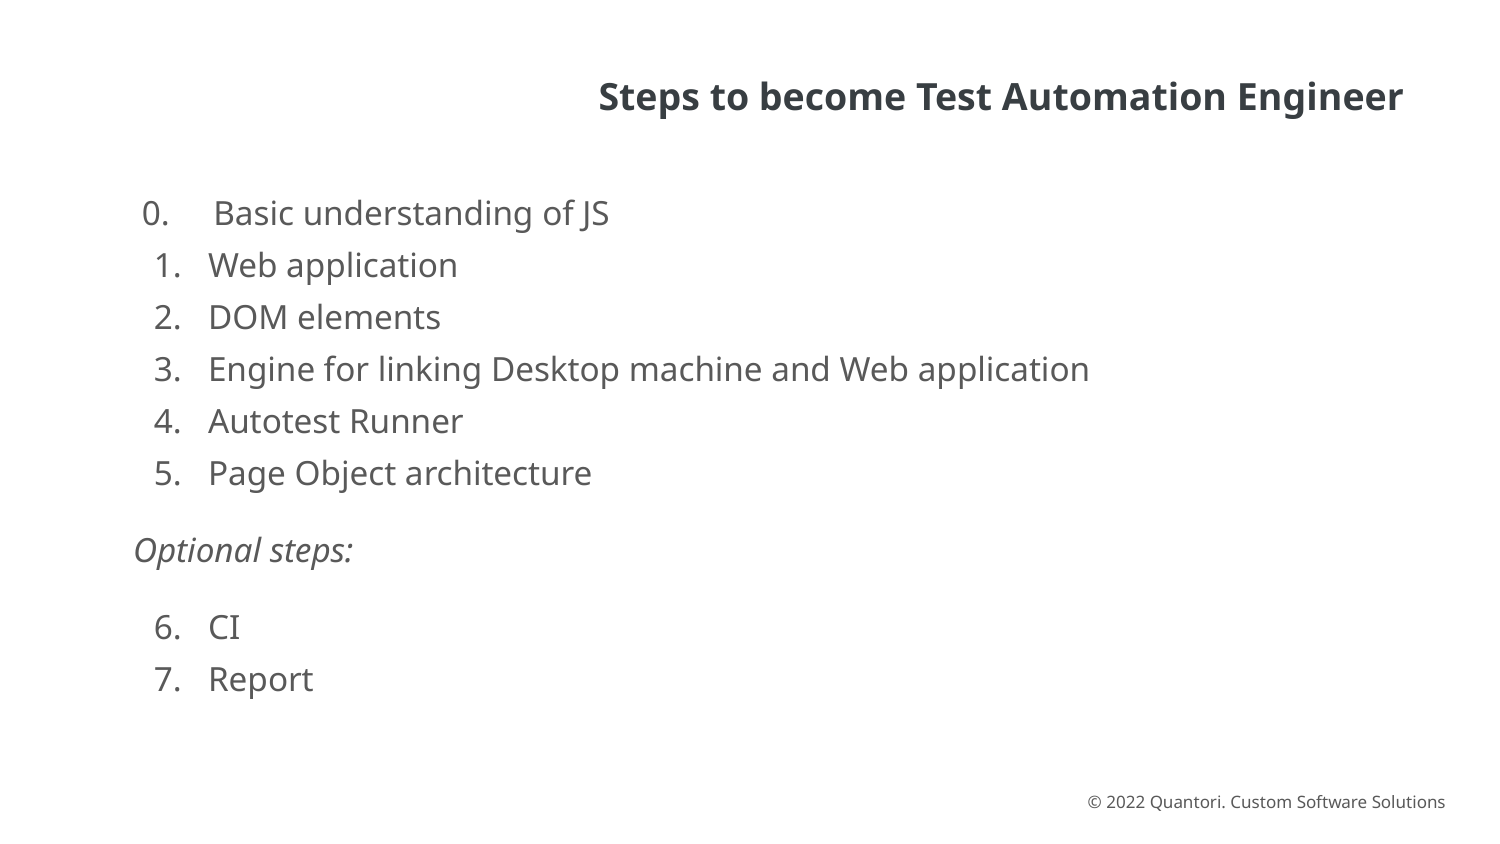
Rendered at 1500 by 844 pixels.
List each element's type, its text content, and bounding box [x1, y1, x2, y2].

title 0. Basic understanding of JS Web application DOM elements Engine for linking Desktop machine and Web application Autotest Runner Page Object architecture Optional steps: CI Report [118, 175, 1454, 745]
text_box Steps to become Test Automation Engineer [118, 57, 1420, 171]
title © 2022 Quantori. Custom Software Solutions [829, 776, 1462, 822]
